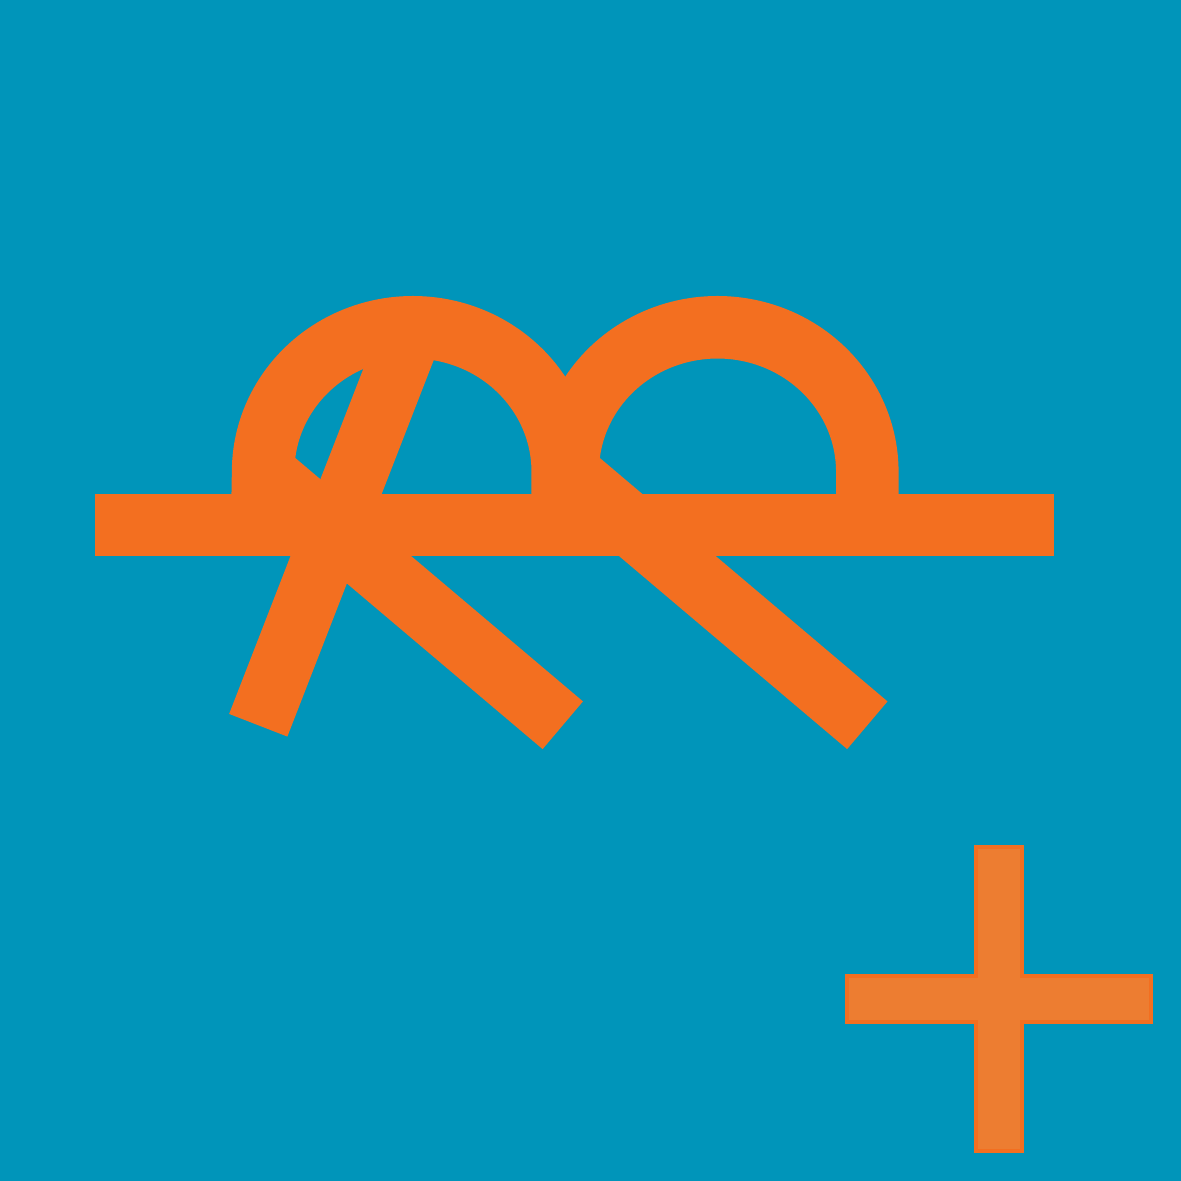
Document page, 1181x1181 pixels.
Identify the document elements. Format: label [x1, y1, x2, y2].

text_box [258, 471, 264, 726]
text_box [413, 326, 564, 474]
text_box [566, 326, 869, 474]
picture [846, 846, 1152, 1152]
text_box [262, 330, 378, 471]
text_box [0, 0, 1181, 1181]
